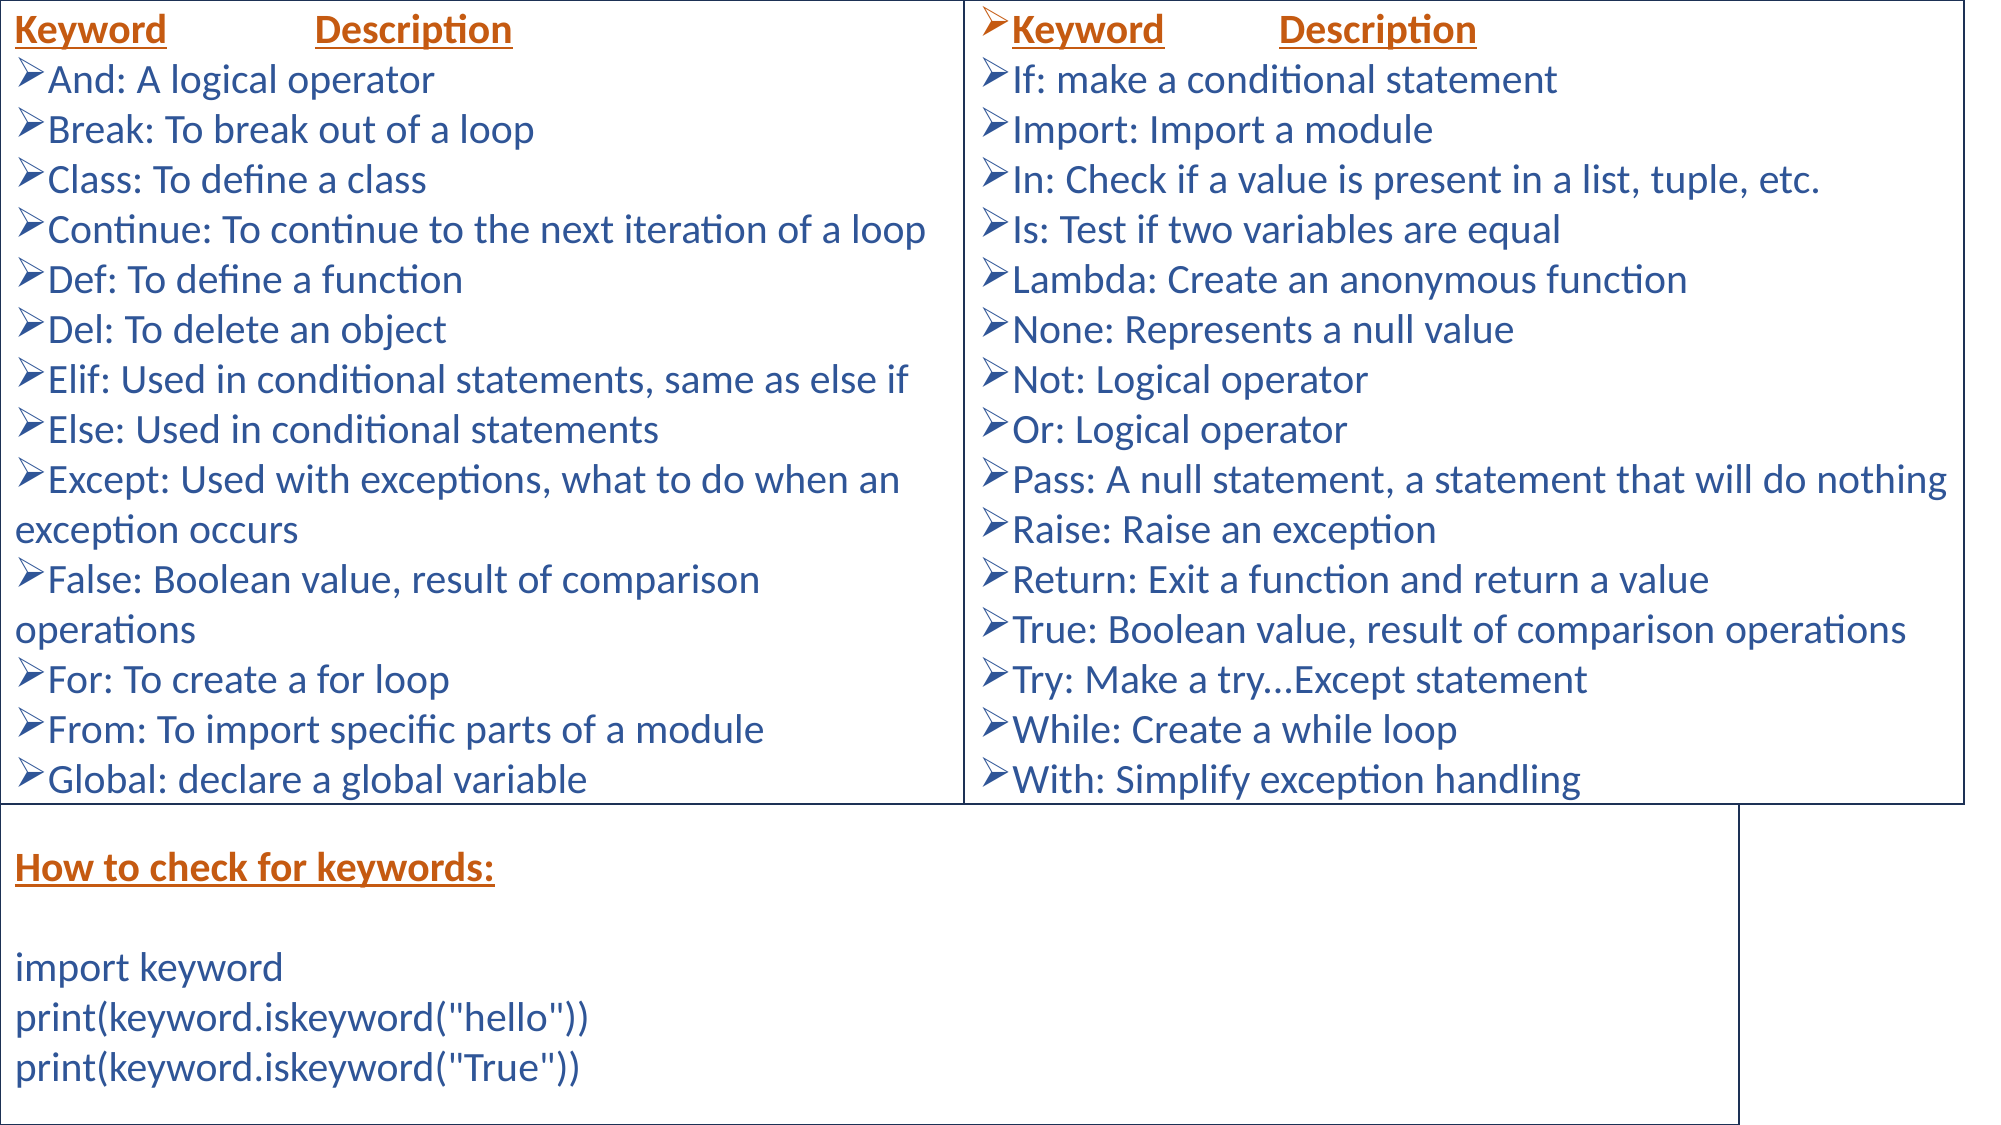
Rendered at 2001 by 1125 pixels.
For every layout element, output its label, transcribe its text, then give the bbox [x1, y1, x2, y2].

text_box Keyword Description If: make a conditional statement Import: Import a module In: Check if a value is present in a list, tuple, etc. Is: Test if two variables are equal Lambda: Create an anonymous function None: Represents a null value Not: Logical operator Or: Logical operator Pass: A null statement, a statement that will do nothing Raise: Raise an exception Return: Exit a function and return a value True: Boolean value, result of comparison operations Try: Make a try...Except statement While: Create a while loop With: Simplify exception handling [963, 0, 1965, 805]
text_box Keyword Description And: A logical operator Break: To break out of a loop Class: To define a class Continue: To continue to the next iteration of a loop Def: To define a function Del: To delete an object Elif: Used in conditional statements, same as else if Else: Used in conditional statements Except: Used with exceptions, what to do when an exception occurs False: Boolean value, result of comparison operations For: To create a for loop From: To import specific parts of a module Global: declare a global variable [0, 0, 963, 803]
text_box How to check for keywords: import keyword print(keyword.iskeyword("hello")) print(keyword.iskeyword("True")) [0, 803, 1740, 1125]
